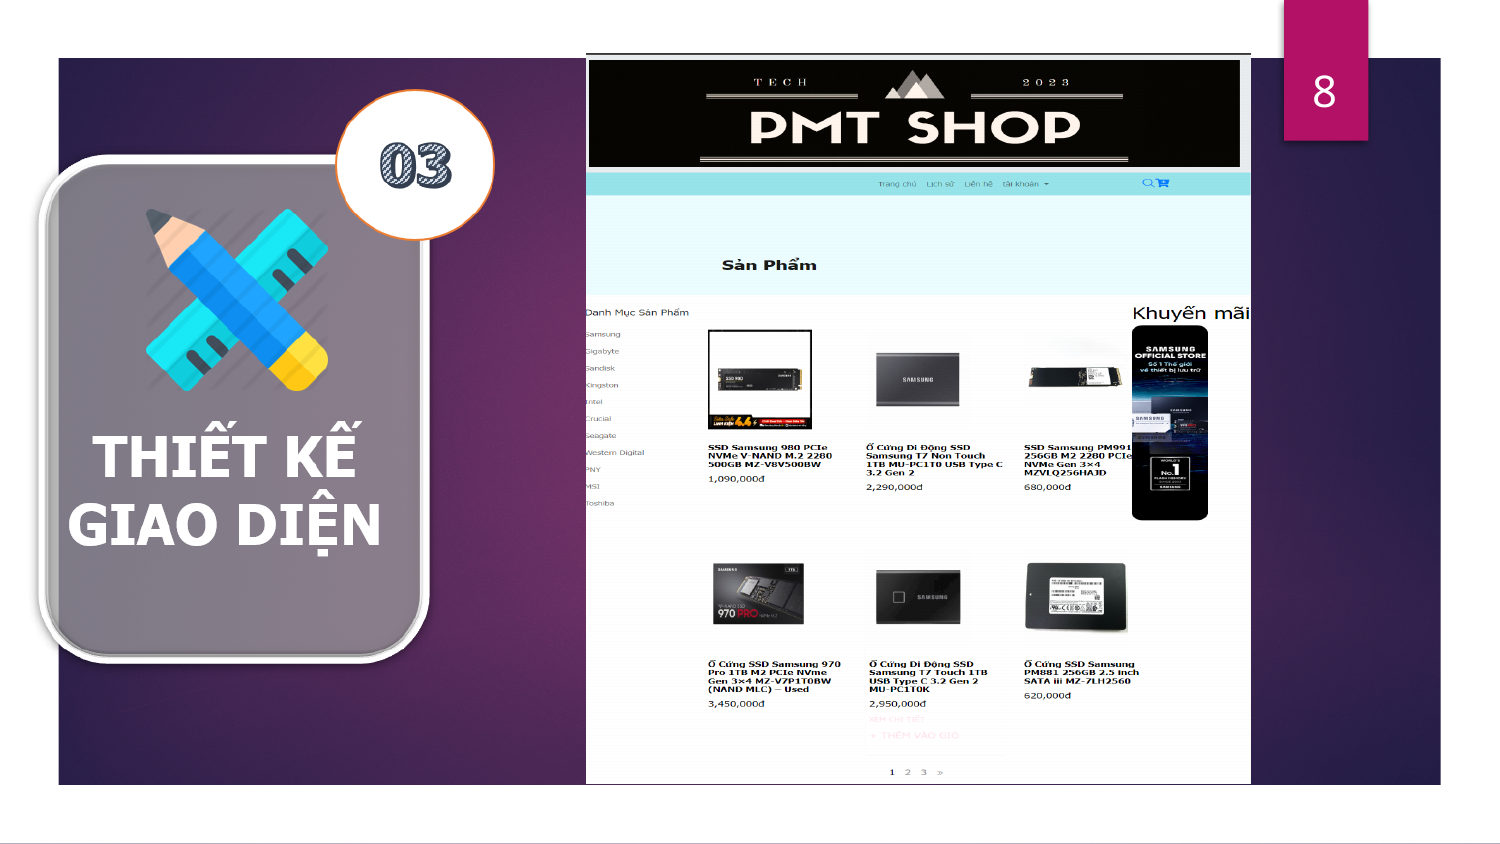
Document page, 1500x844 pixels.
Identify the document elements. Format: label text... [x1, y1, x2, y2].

slide_number 8 [1273, 36, 1377, 131]
picture [586, 53, 1251, 784]
picture [21, 89, 523, 681]
